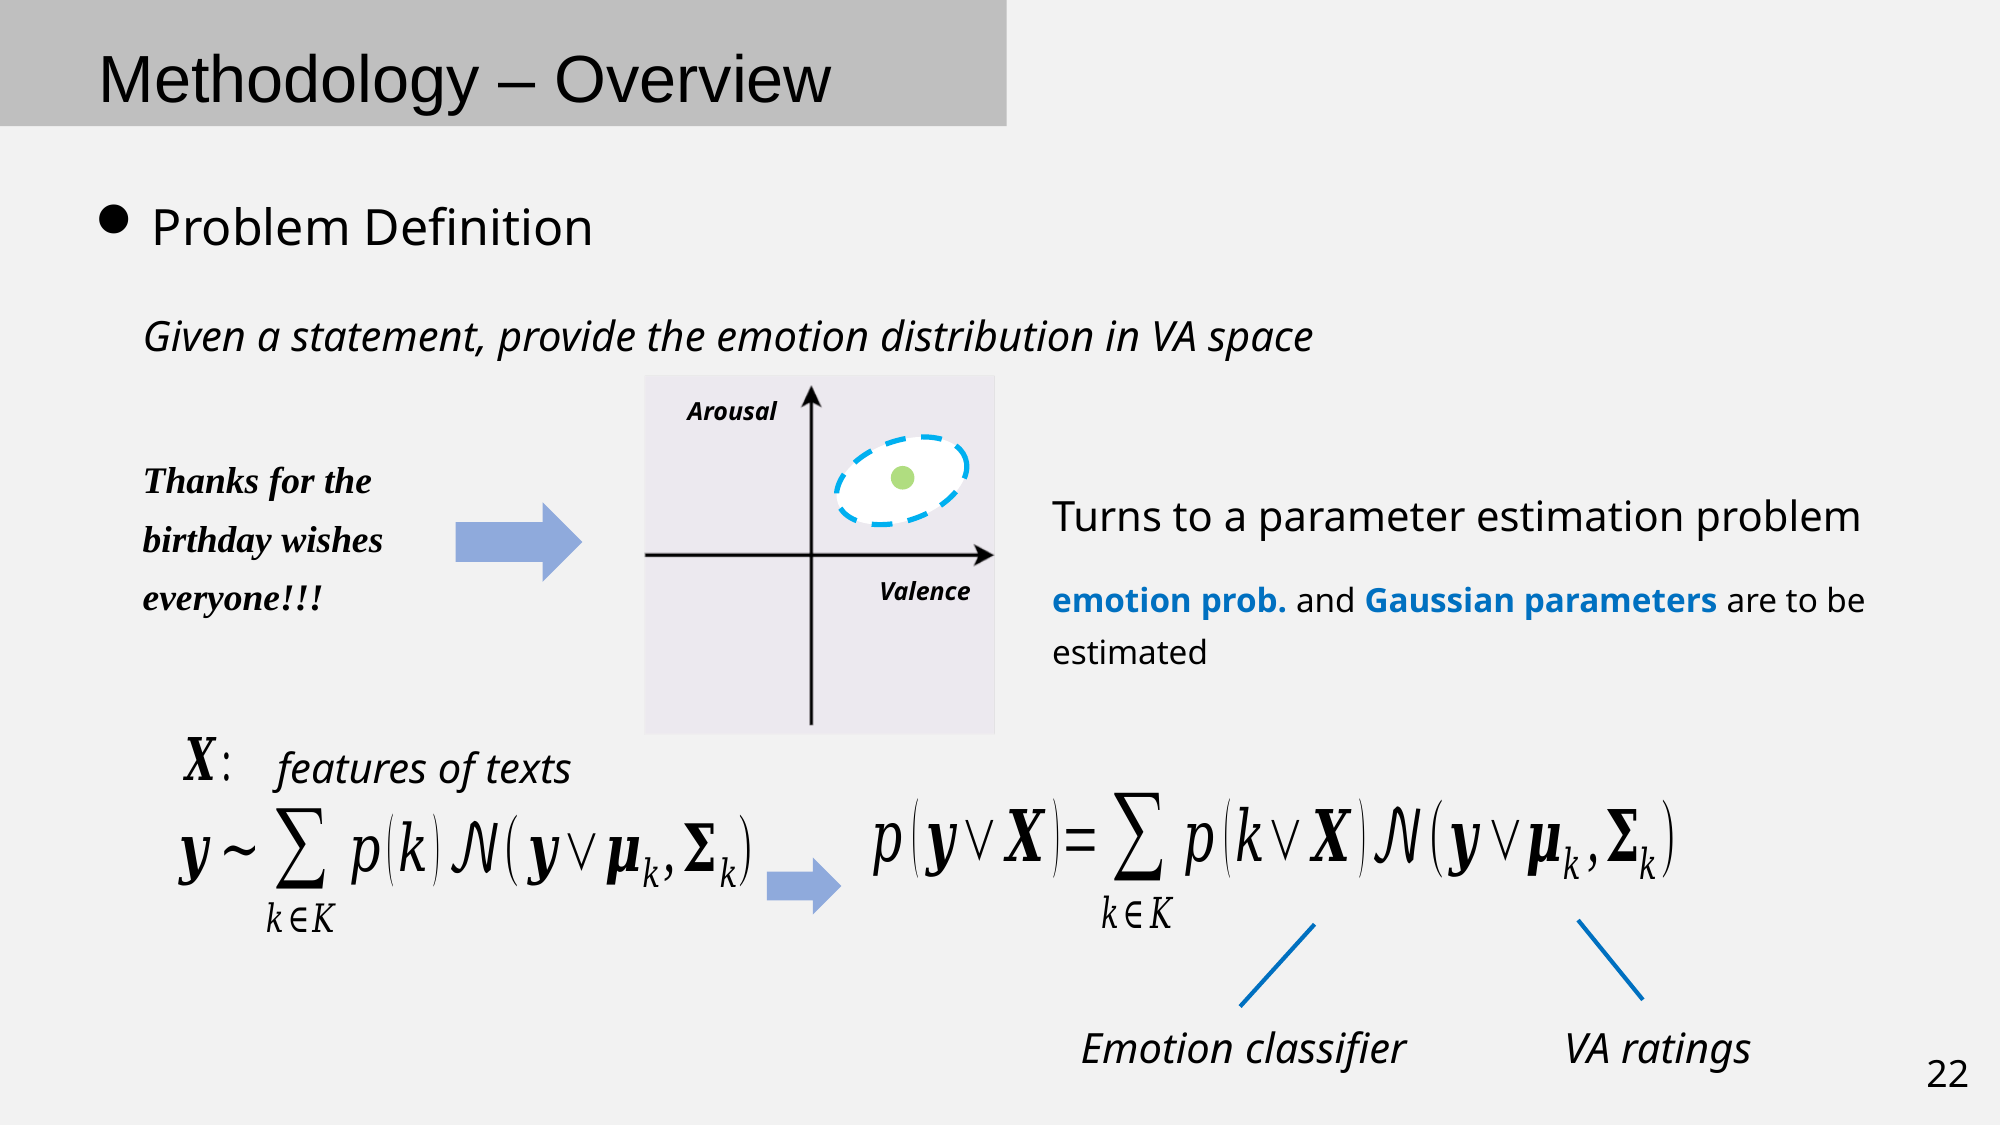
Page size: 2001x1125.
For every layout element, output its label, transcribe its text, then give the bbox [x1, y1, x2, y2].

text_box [631, 370, 1009, 741]
text_box [454, 499, 584, 585]
text_box Methodology – Overview [84, 4, 848, 124]
slide_number 22 [1534, 1042, 1985, 1103]
text_box emotion prob. and Gaussian parameters are to be estimated [1037, 560, 2000, 679]
text_box [0, 0, 1008, 127]
text_box Thanks for the birthday wishes everyone!!! [128, 435, 448, 626]
text_box Emotion classifier [1065, 999, 1542, 1080]
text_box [1240, 924, 1315, 1007]
text_box [765, 854, 843, 918]
text_box Given a statement, provide the emotion distribution in VA space [127, 286, 1482, 367]
text_box VA ratings [1549, 999, 1797, 1042]
text_box features of texts [262, 719, 588, 800]
text_box Turns to a parameter estimation problem [1037, 467, 1926, 548]
text_box Problem Definition [80, 170, 784, 263]
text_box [1577, 920, 1643, 1000]
